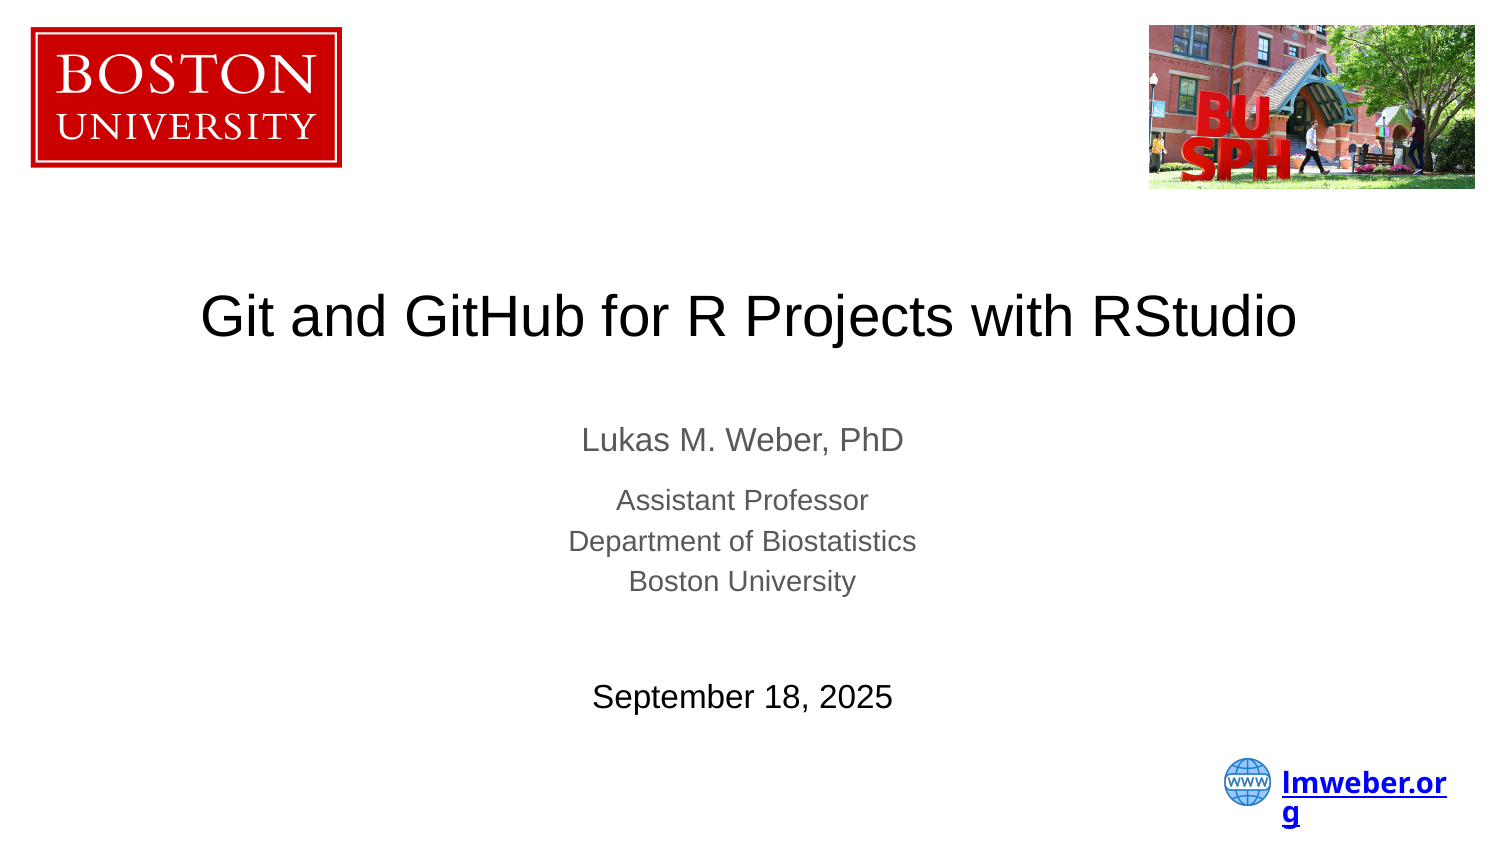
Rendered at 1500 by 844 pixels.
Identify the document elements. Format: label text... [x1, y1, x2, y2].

title Git and GitHub for R Projects with RStudio [100, 231, 1400, 395]
picture [28, 26, 344, 170]
text_box lmweber.org [1267, 756, 1470, 812]
text_box September 18, 2025 [48, 654, 1437, 737]
picture [1223, 758, 1271, 806]
picture [1149, 25, 1476, 189]
subtitle Lukas M. Weber, PhD Assistant Professor Department of Biostatistics Boston University [48, 410, 1437, 638]
